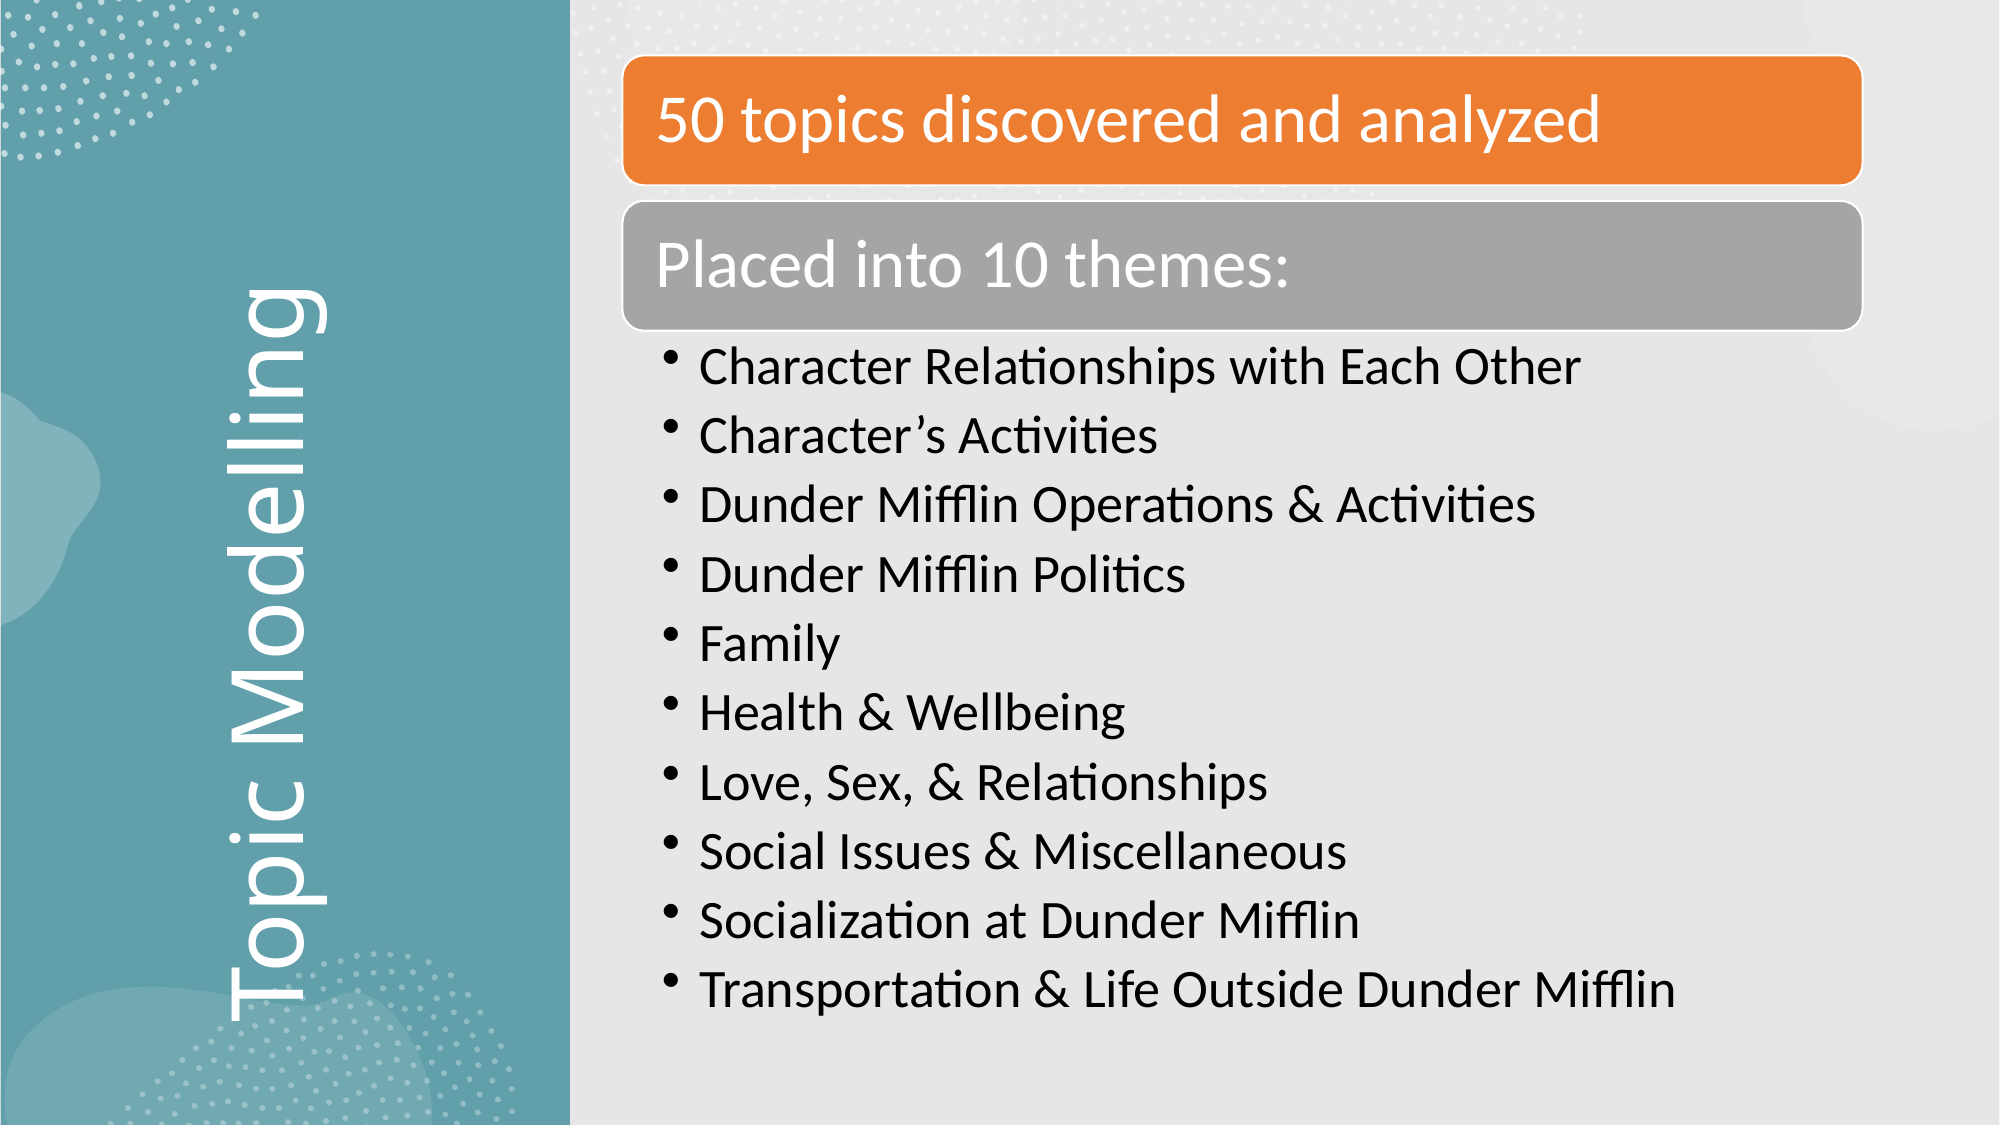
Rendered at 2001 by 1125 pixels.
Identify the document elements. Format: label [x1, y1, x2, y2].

list [622, 47, 1863, 1079]
text_box [0, 0, 2000, 1125]
